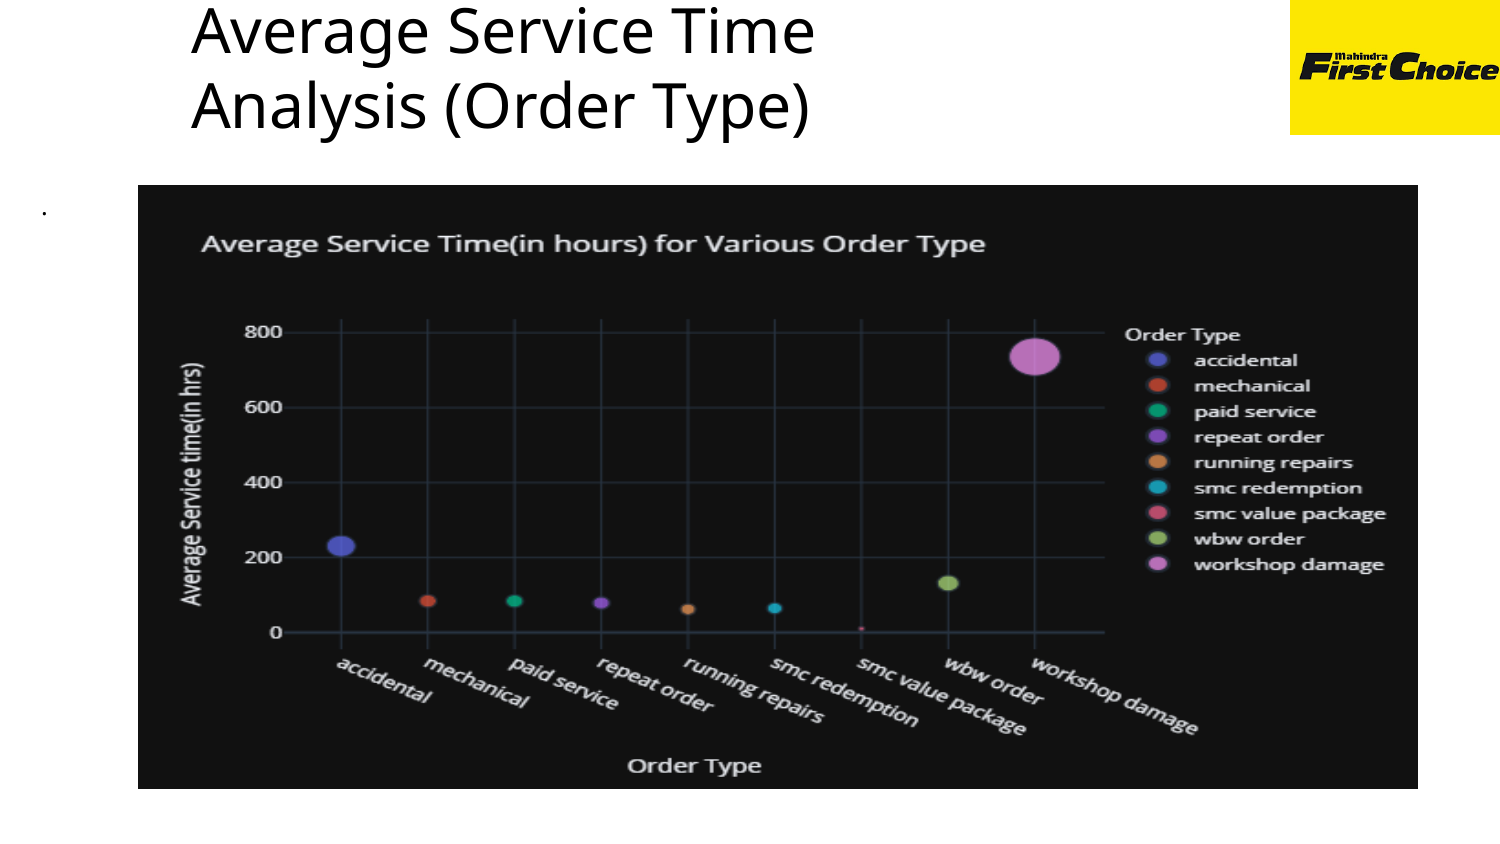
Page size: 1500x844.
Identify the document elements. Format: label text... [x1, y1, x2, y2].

title Average Service Time Analysis (Order Type) [26, 31, 1045, 156]
picture [1290, 0, 1500, 136]
picture [138, 184, 1418, 789]
list . [26, 171, 487, 629]
